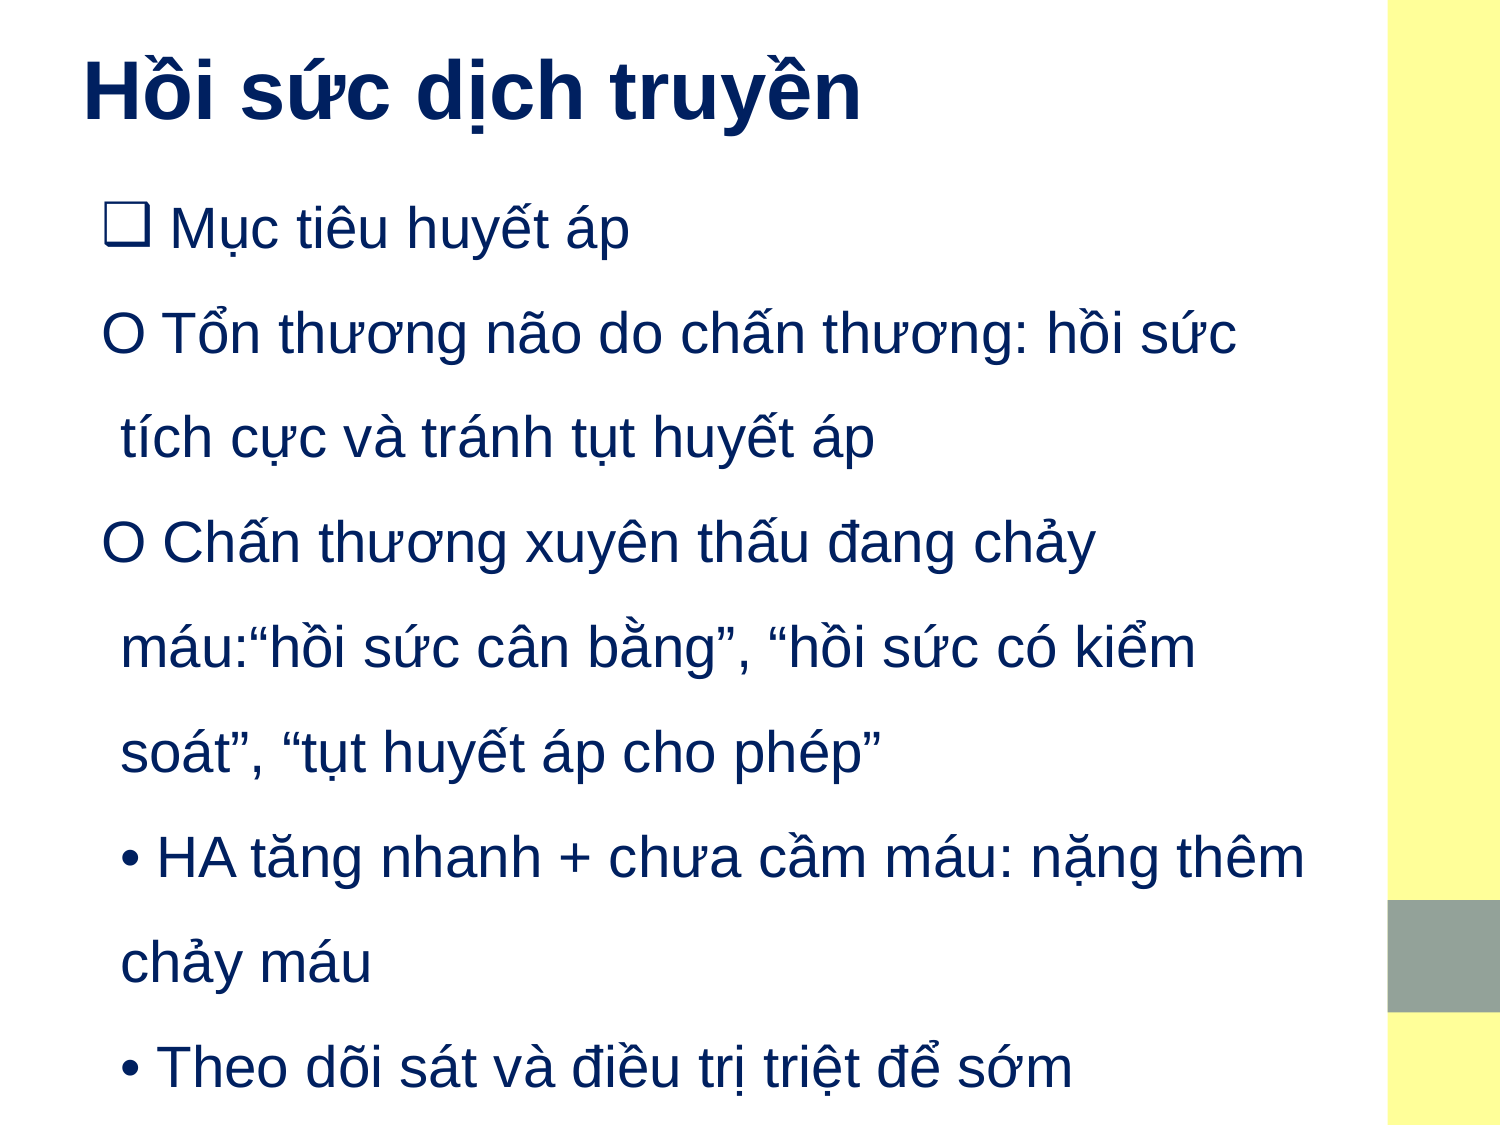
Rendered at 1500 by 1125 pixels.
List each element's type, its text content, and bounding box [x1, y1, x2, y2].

list Mục tiêu huyết áp O Tổn thương não do chấn thương: hồi sức tích cực và tránh tụt huyết áp O Chấn thương xuyên thấu đang chảy máu:“hồi sức cân bằng”, “hồi sức có kiểm soát”, “tụt huyết áp cho phép” • HA tăng nhanh + chưa cầm máu: nặng thêm chảy máu • Theo dõi sát và điều trị triệt để sớm [75, 147, 1325, 1125]
title Hồi sức dịch truyền [75, 16, 1325, 147]
